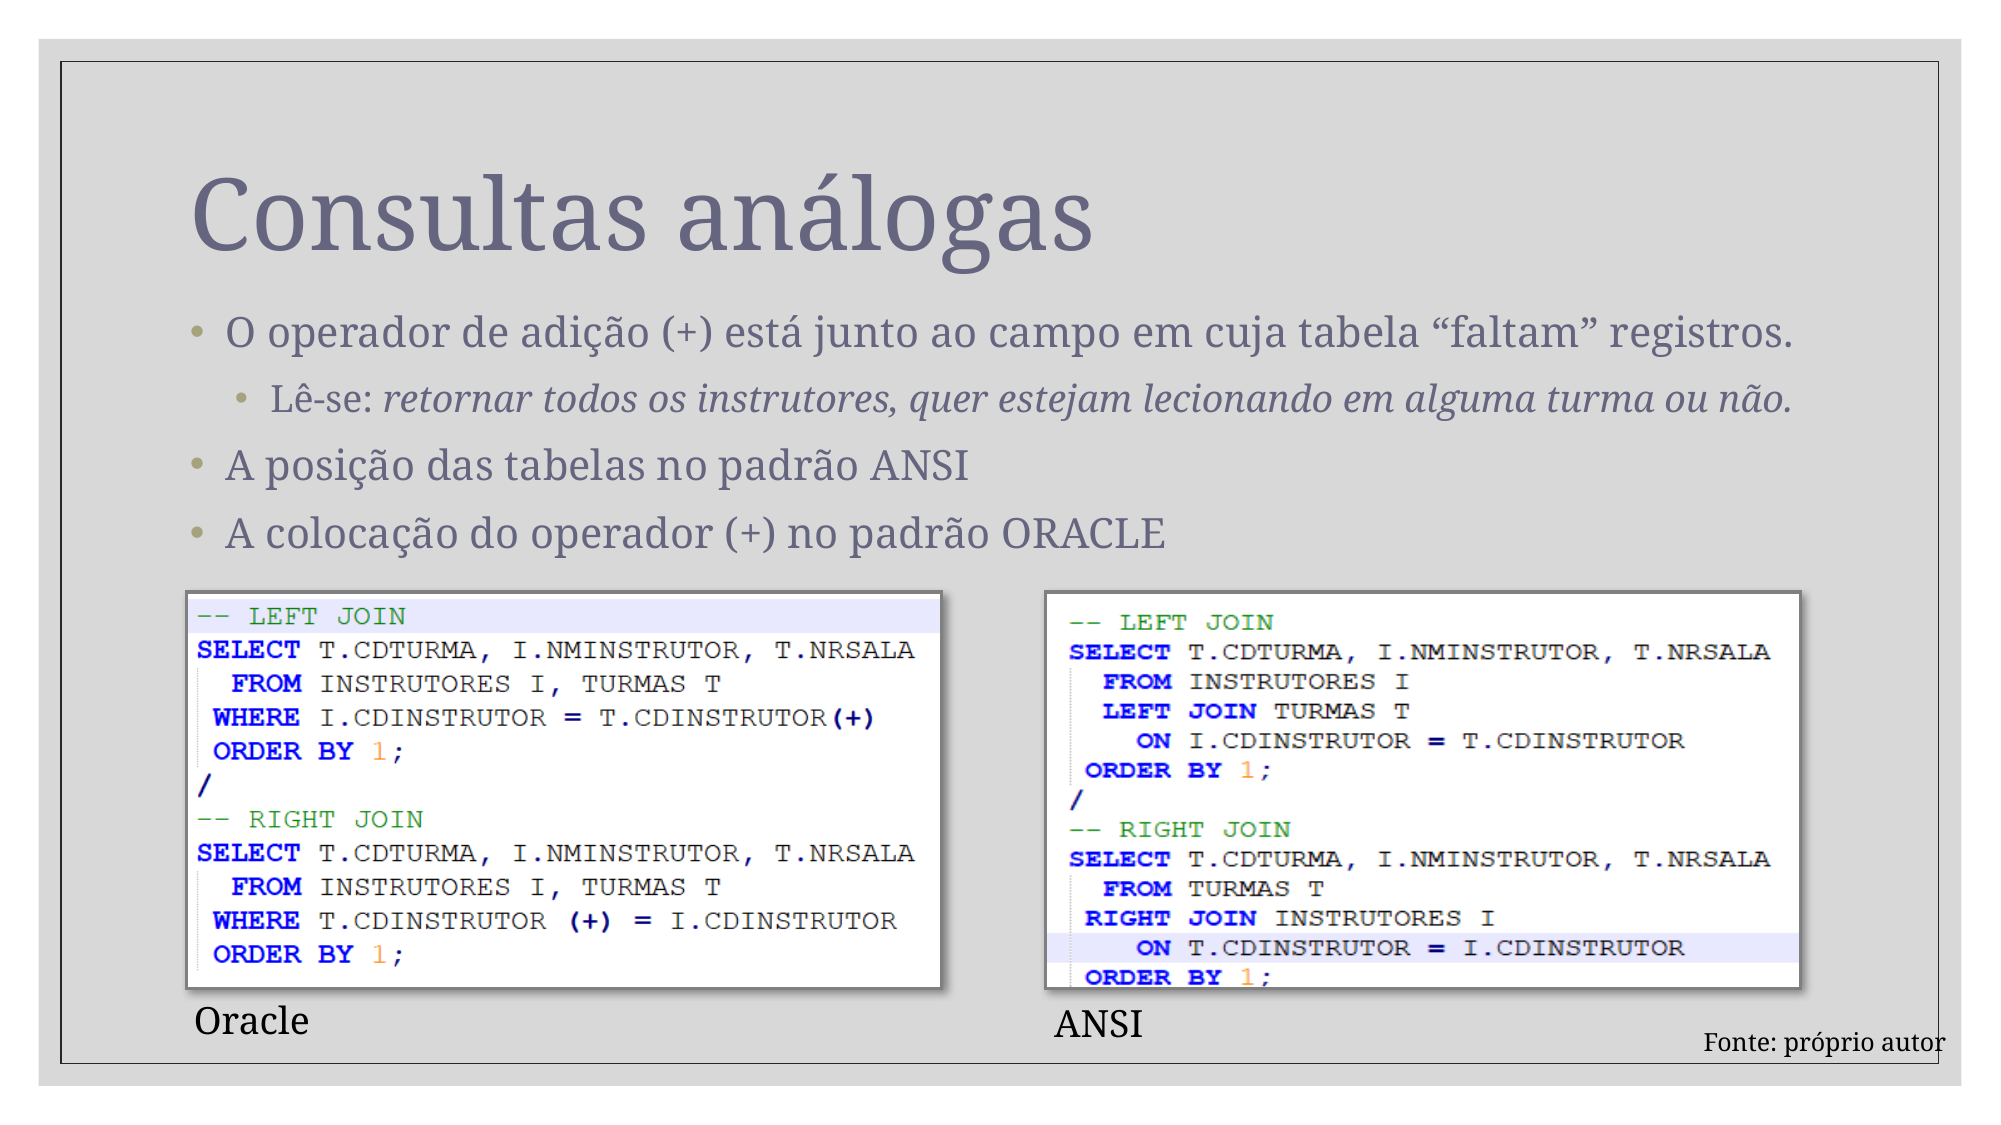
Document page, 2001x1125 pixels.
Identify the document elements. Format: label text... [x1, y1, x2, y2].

title Consultas análogas [174, 105, 1825, 298]
text_box ANSI [1039, 993, 1159, 1053]
picture [1046, 593, 1800, 988]
picture [187, 593, 941, 988]
text_box Fonte: próprio autor [1688, 1019, 1962, 1065]
text_box Oracle [179, 989, 325, 1049]
list O operador de adição (+) está junto ao campo em cuja tabela “faltam” registros. Lê-se: retornar todos os instrutores, quer estejam lecionando em alguma turma ou não. A posição das tabelas no padrão ANSI A colocação do operador (+) no padrão ORACLE [174, 298, 1906, 1020]
